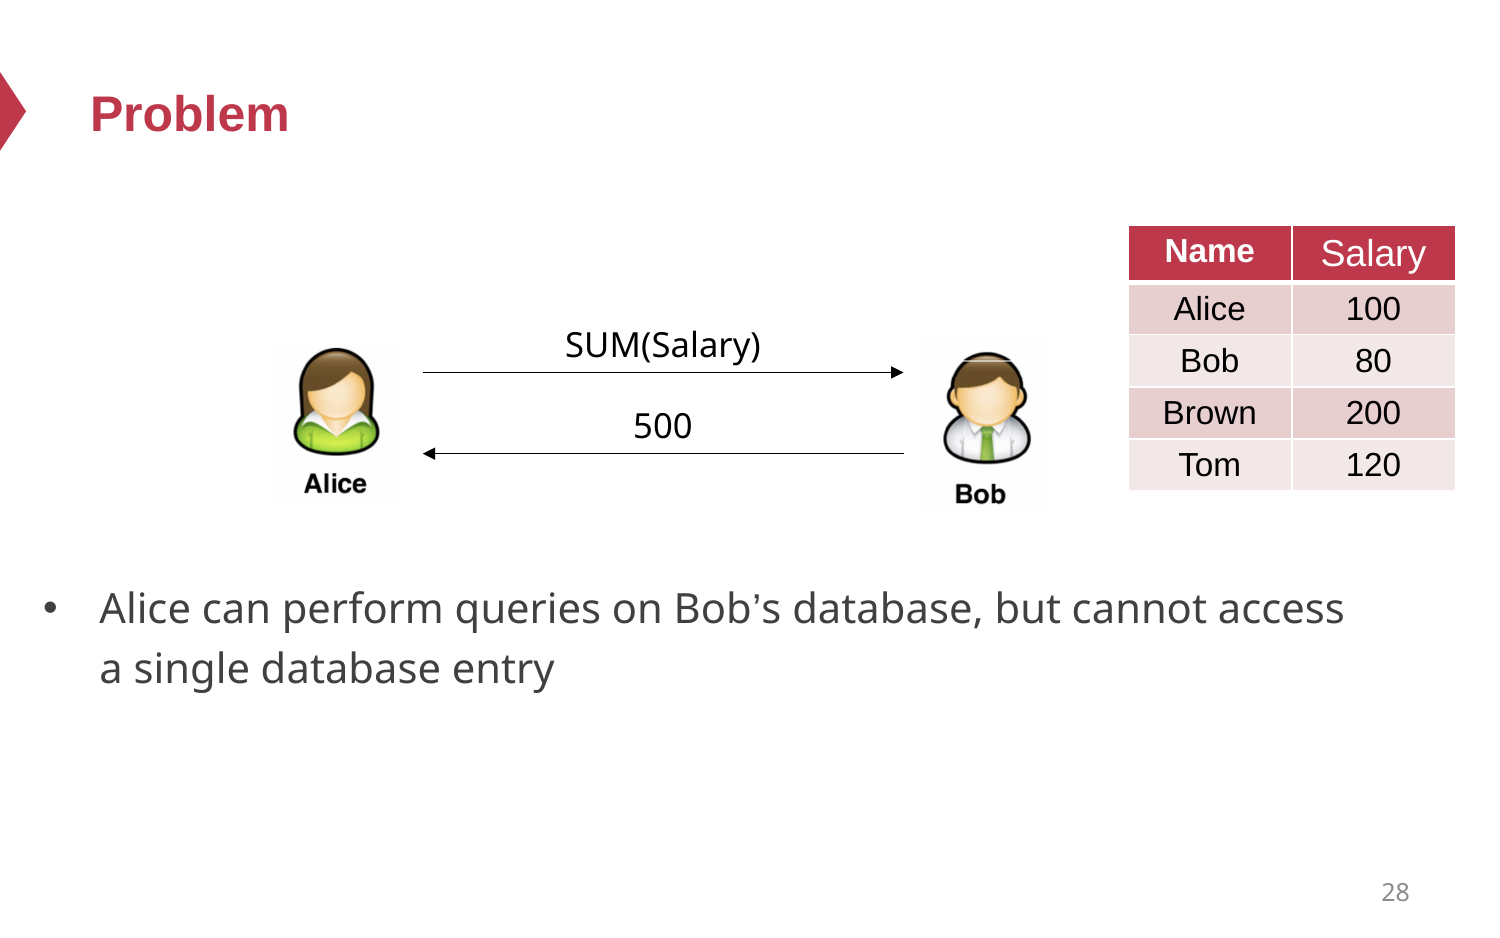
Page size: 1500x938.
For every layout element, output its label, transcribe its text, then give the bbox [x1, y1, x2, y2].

text_box SUM(Salary) [422, 315, 904, 372]
table_cell Tom [1129, 440, 1291, 490]
title Problem [75, 37, 1425, 186]
table_cell Bob [1129, 335, 1291, 386]
picture [920, 337, 1046, 513]
table_cell 200 [1293, 388, 1455, 438]
slide_number 28 [1379, 868, 1425, 919]
text_box Alice can perform queries on Bob’s database, but cannot access a single database entry [28, 564, 1379, 938]
table_cell 120 [1293, 440, 1455, 490]
table_cell Alice [1129, 285, 1291, 334]
text_box 500 [422, 396, 904, 453]
table_header Name [1129, 226, 1291, 280]
table_header Salary [1293, 226, 1455, 280]
table_cell 100 [1293, 285, 1455, 334]
table_cell Brown [1129, 388, 1291, 438]
table_cell 80 [1293, 335, 1455, 386]
picture [276, 343, 396, 506]
